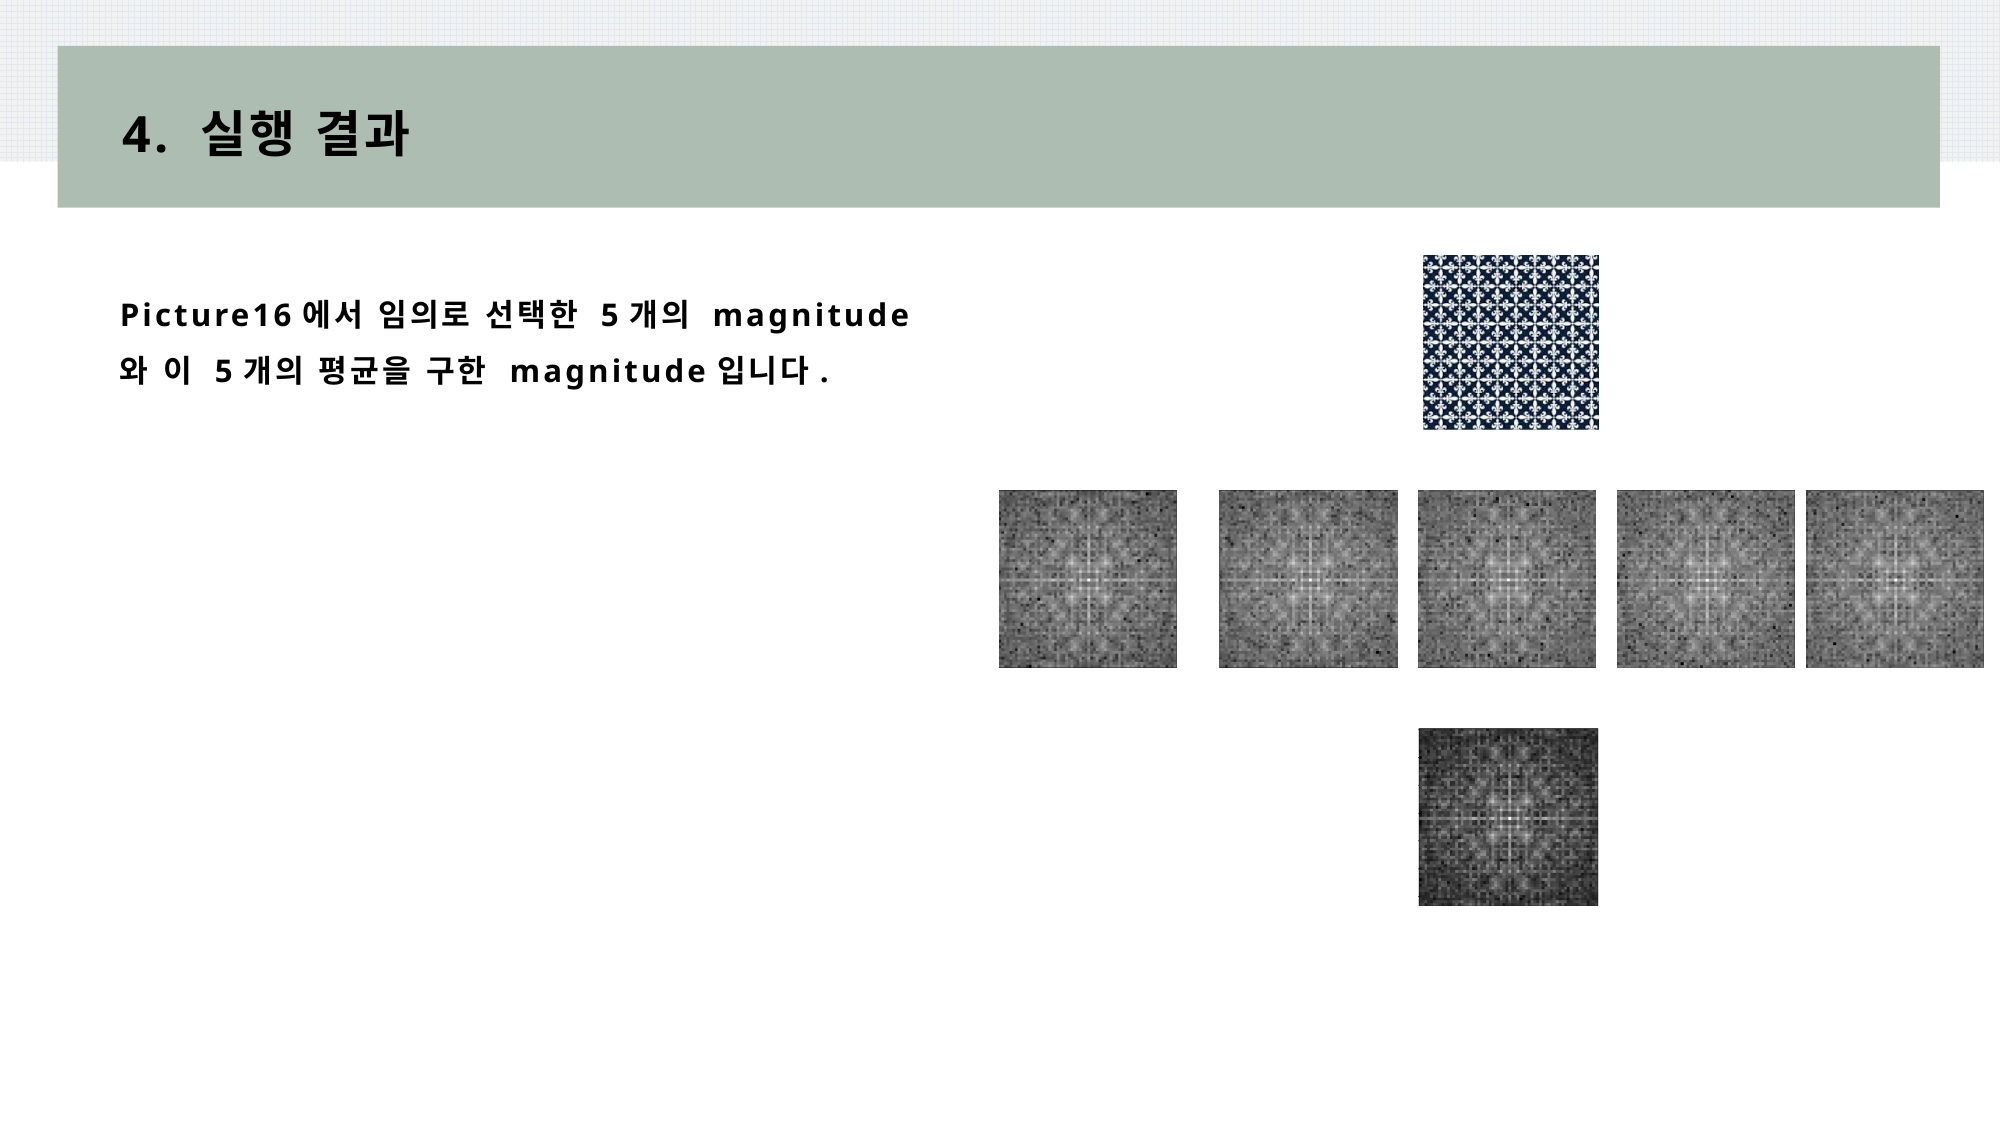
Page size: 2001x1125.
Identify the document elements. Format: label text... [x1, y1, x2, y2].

list Picture16에서 임의로 선택한 5개의 magnitude와 이 5개의 평균을 구한 magnitude입니다. [104, 268, 932, 1014]
picture [1423, 253, 1599, 431]
picture [1617, 490, 1795, 668]
picture [1219, 490, 1398, 668]
title 4. 실행 결과 [104, 78, 1894, 192]
picture [999, 490, 1177, 668]
picture [1418, 490, 1596, 668]
picture [1418, 728, 1599, 906]
picture [1806, 490, 1984, 668]
